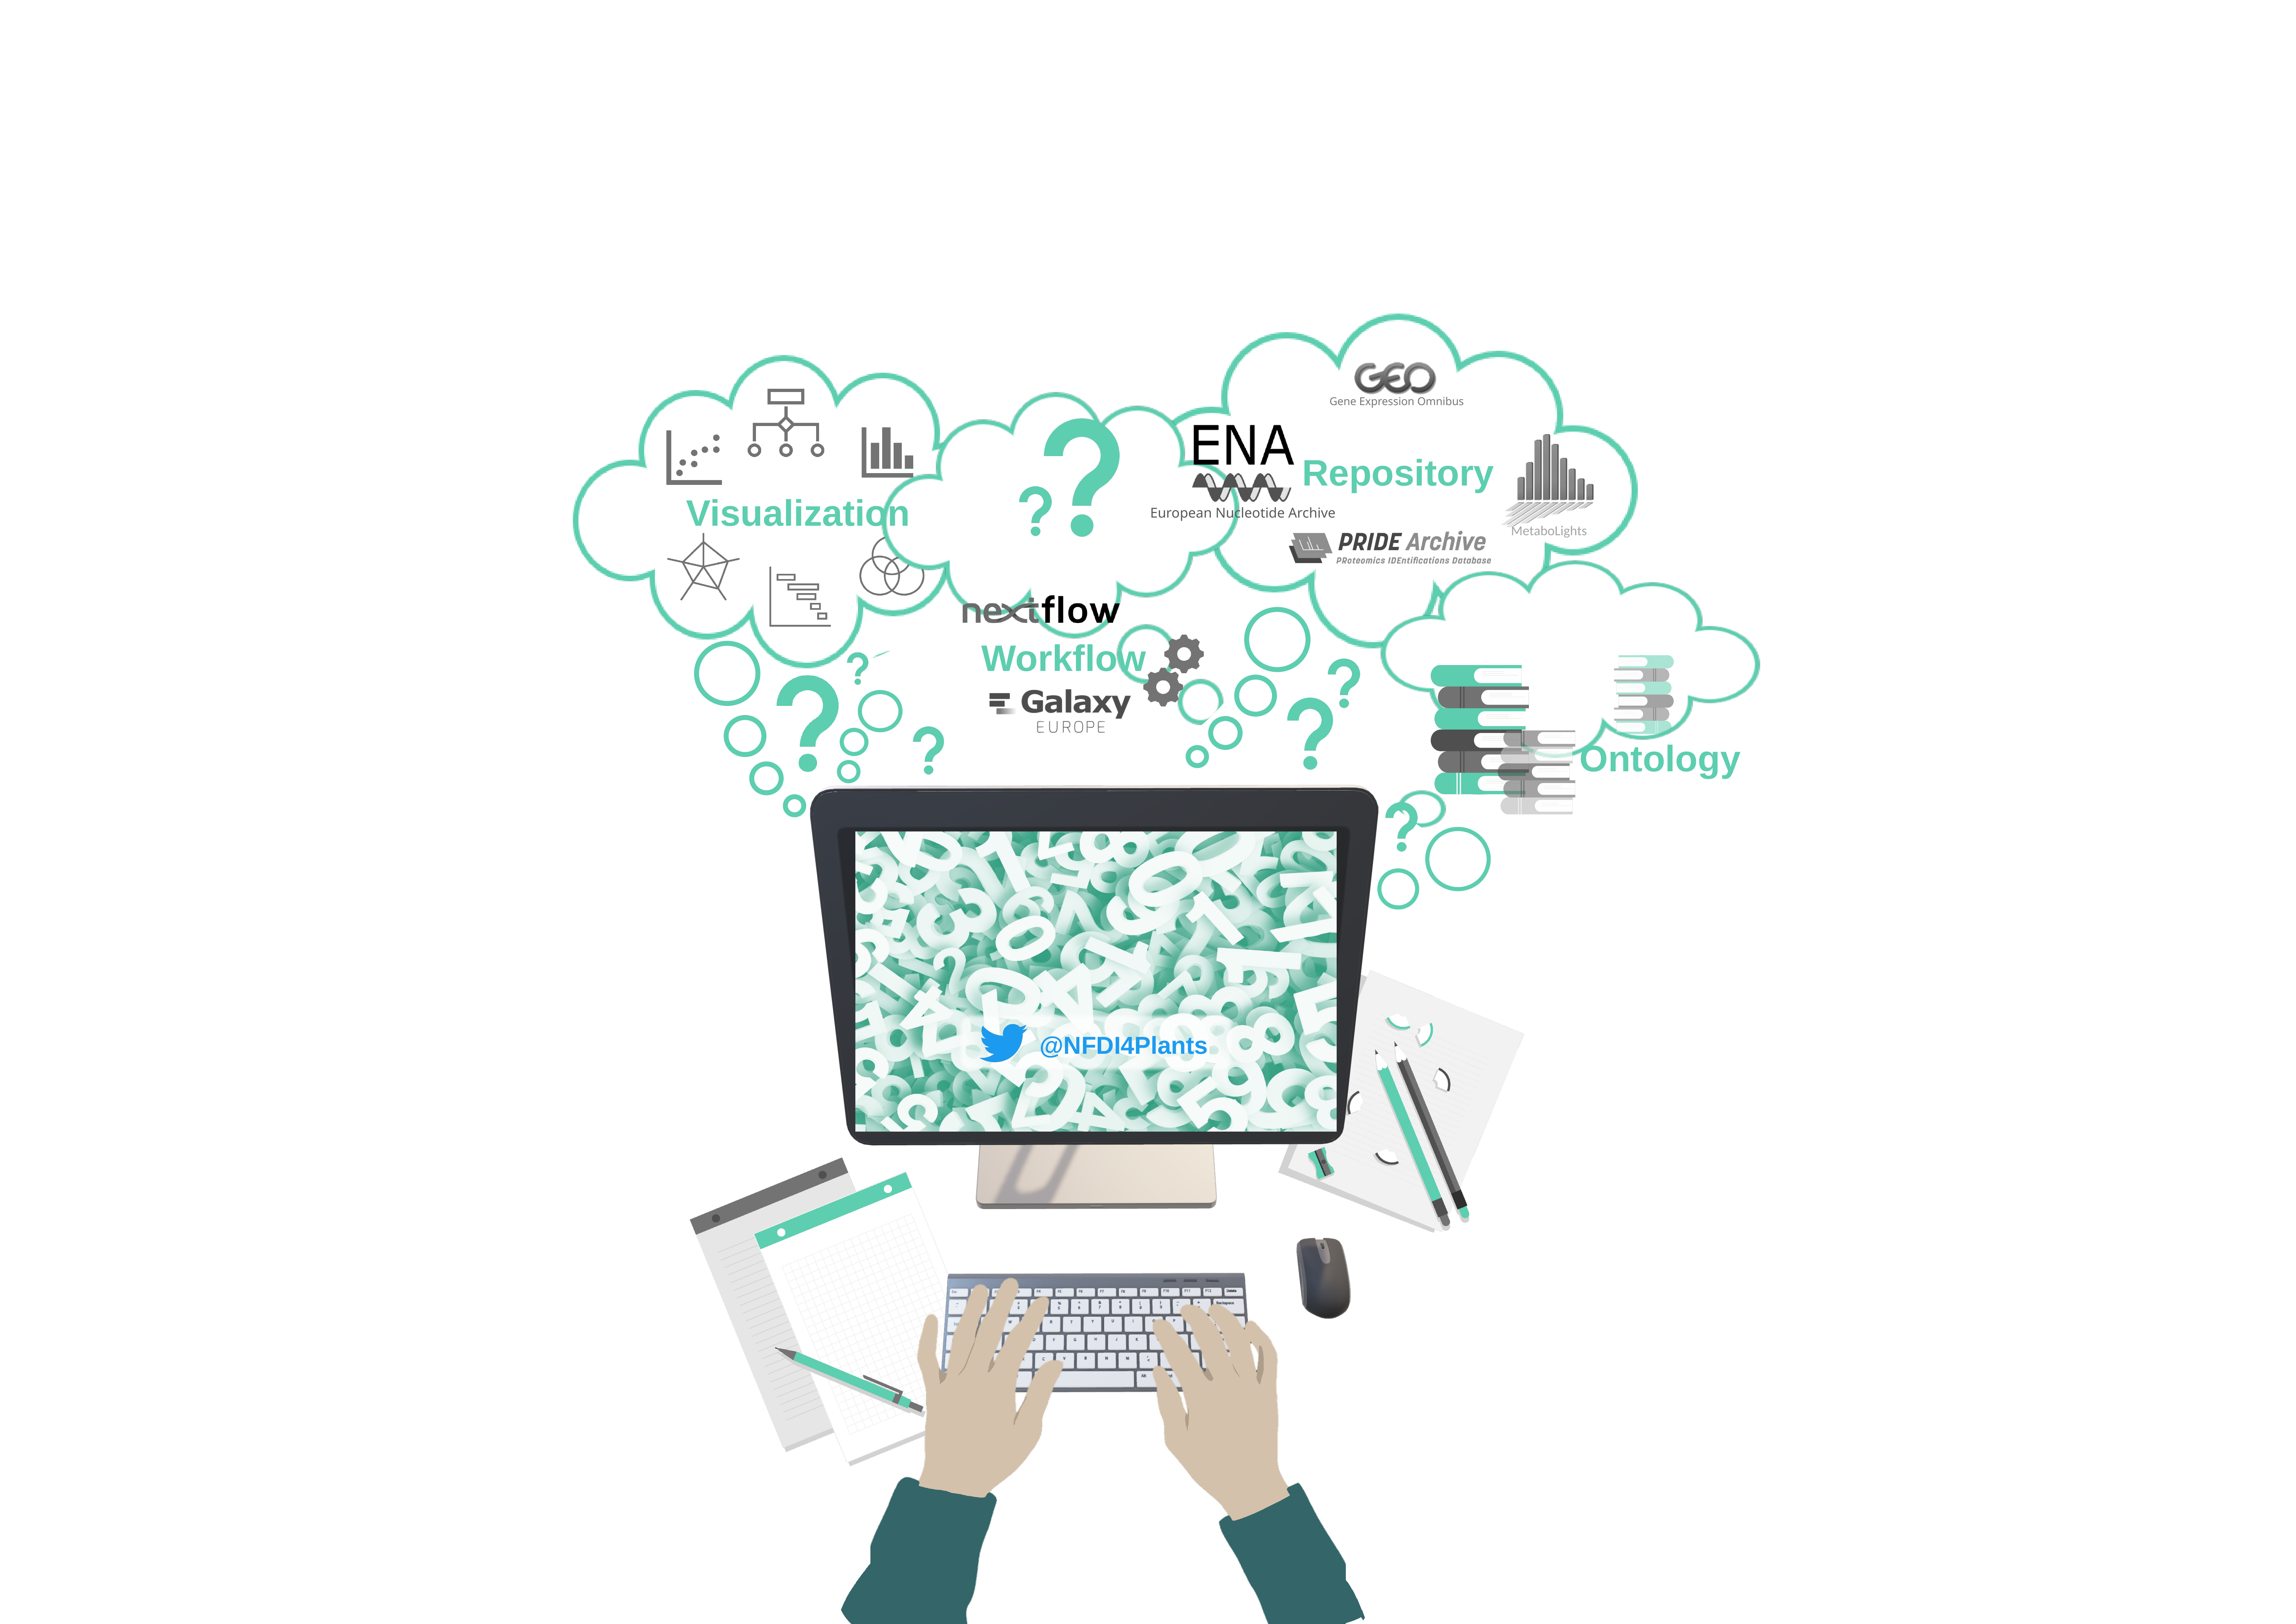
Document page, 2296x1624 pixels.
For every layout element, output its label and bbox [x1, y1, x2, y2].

picture [617, 243, 1801, 1624]
text_box [1278, 656, 1303, 670]
text_box [844, 340, 1278, 778]
picture [735, 373, 836, 472]
text_box [526, 289, 1016, 676]
picture [851, 417, 924, 488]
picture [660, 525, 746, 610]
picture [900, 723, 957, 778]
picture [952, 565, 1130, 652]
text_box [696, 676, 804, 815]
text_box [1429, 869, 1487, 890]
picture [989, 689, 1132, 734]
picture [1005, 409, 1152, 546]
picture [655, 419, 733, 496]
text_box [1379, 870, 1418, 908]
picture [757, 554, 843, 639]
picture [750, 650, 877, 779]
text_box [842, 779, 855, 782]
text_box [979, 1024, 1213, 1063]
